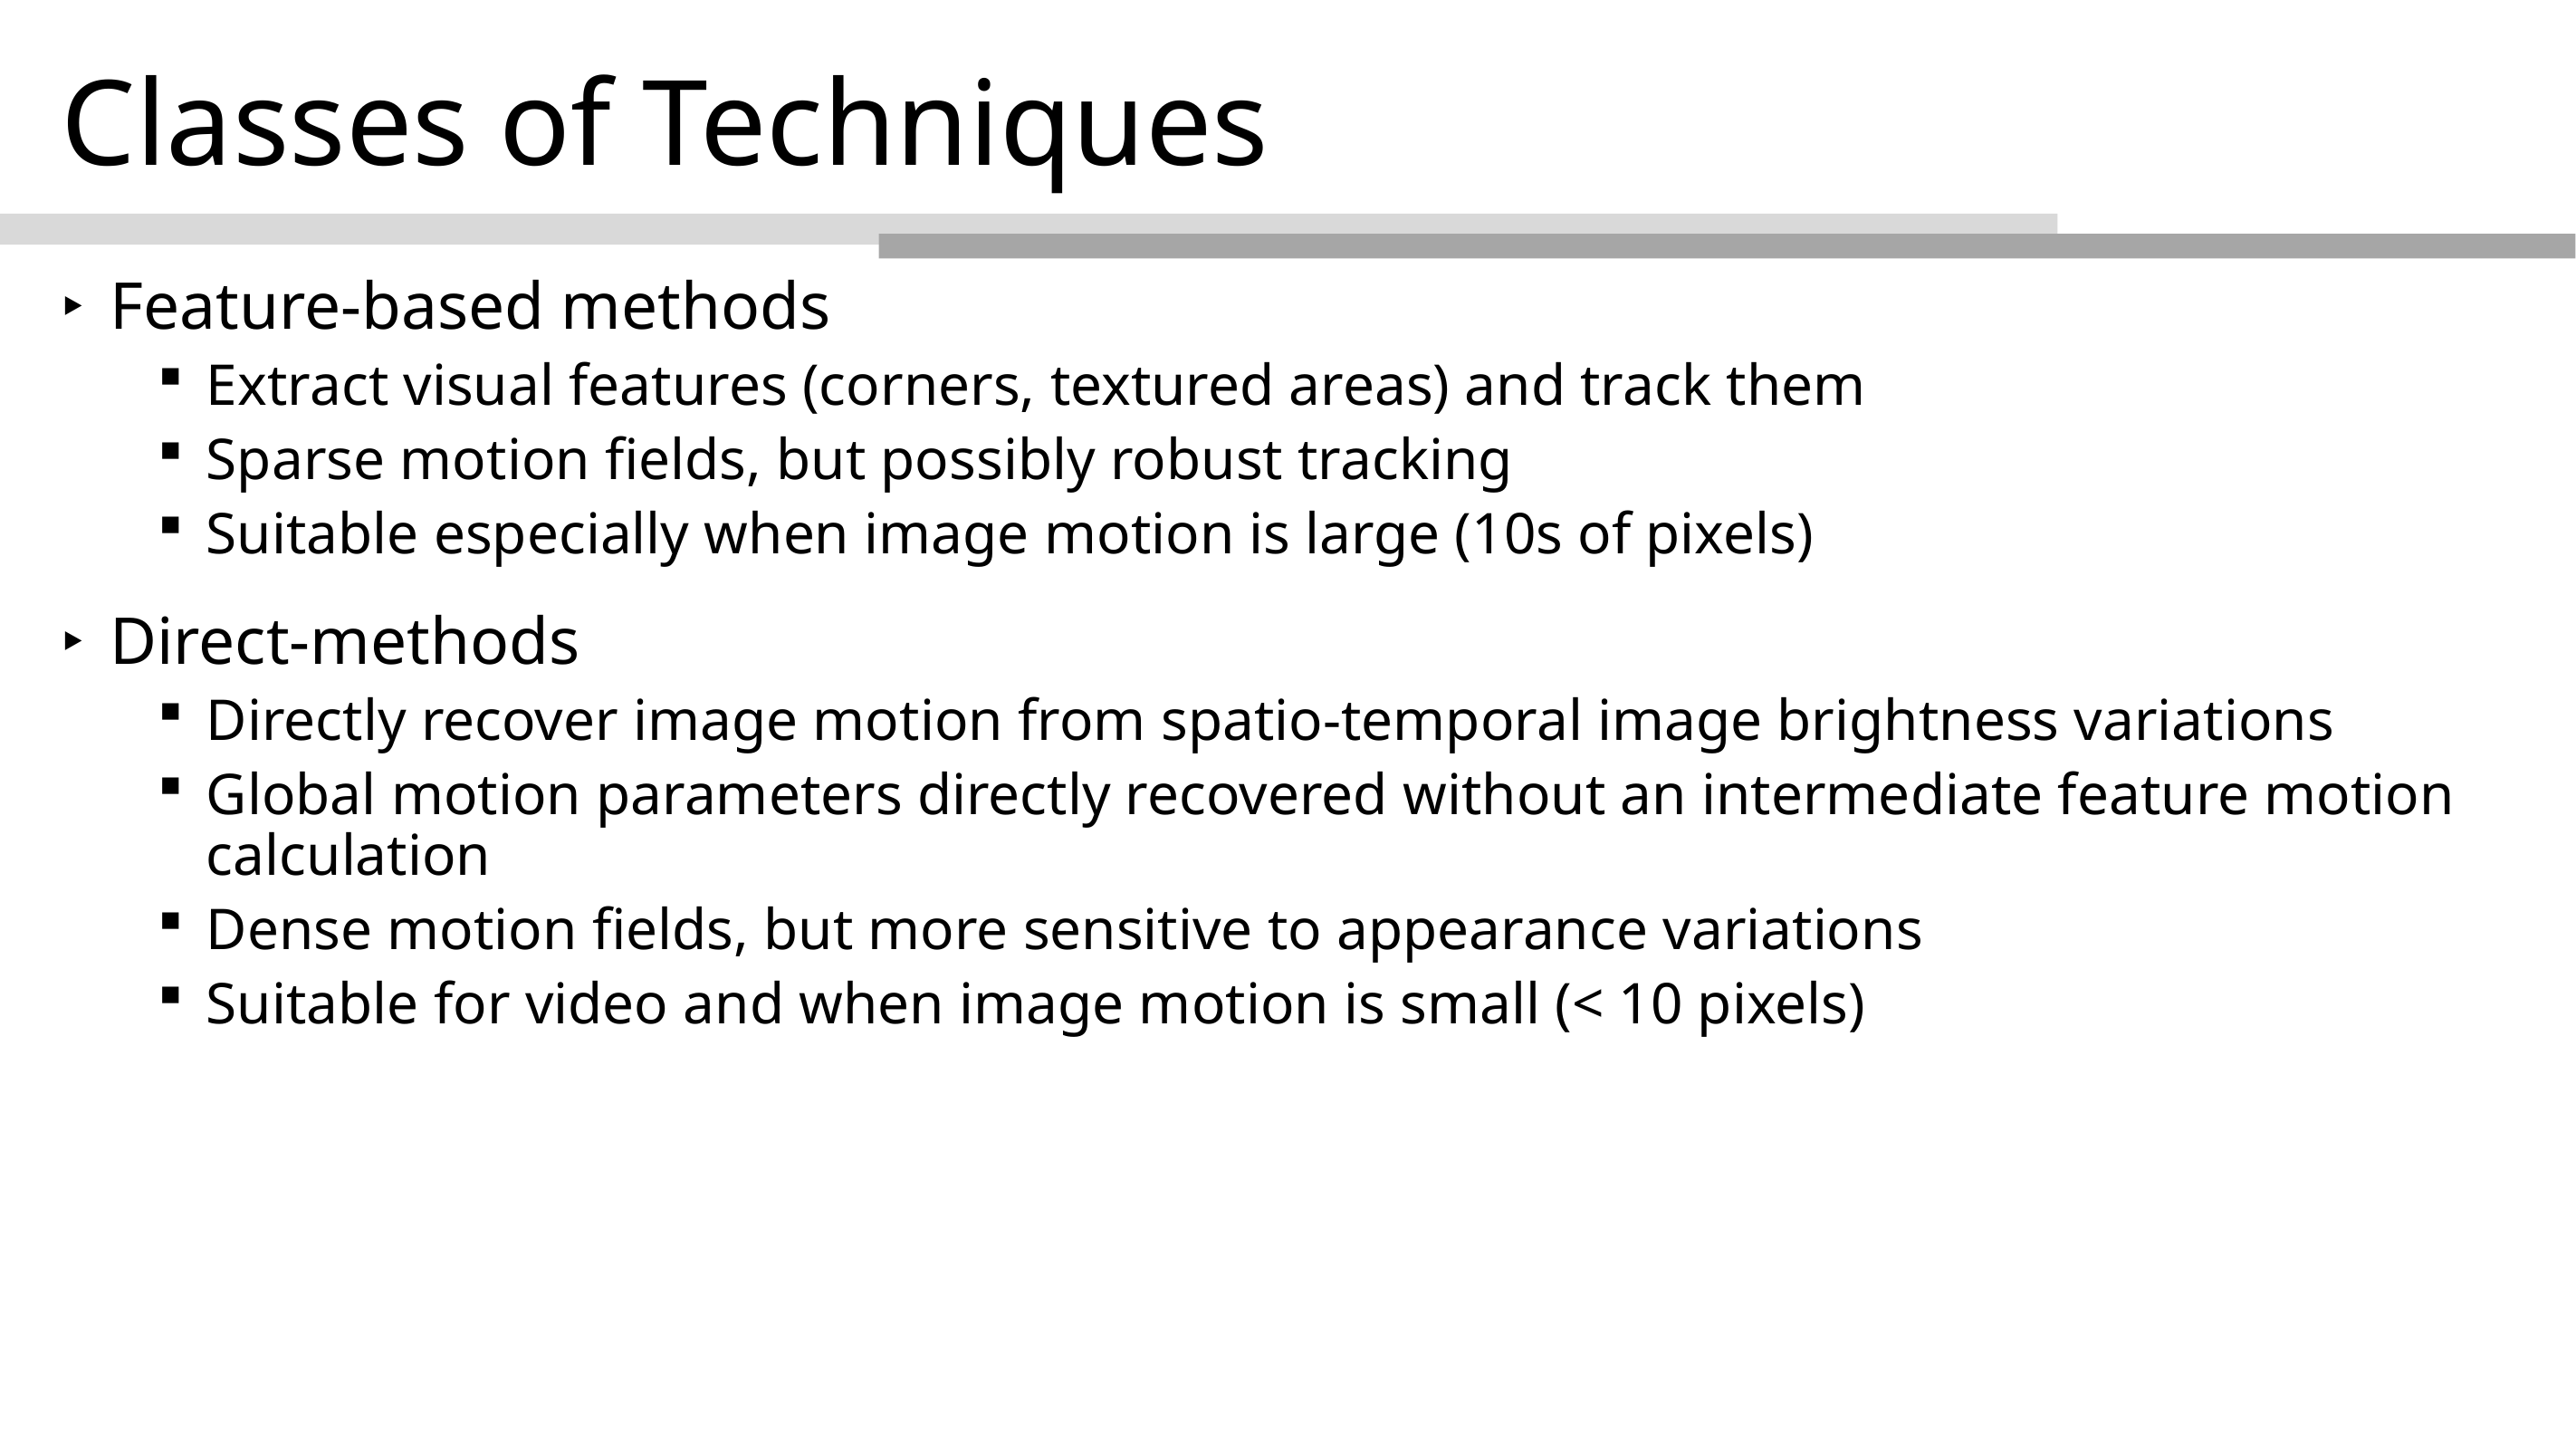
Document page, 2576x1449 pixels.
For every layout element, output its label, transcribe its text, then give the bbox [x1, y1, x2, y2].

list Feature-based methods Extract visual features (corners, textured areas) and track them Sparse motion fields, but possibly robust tracking Suitable especially when image motion is large (10s of pixels) Direct-methods Directly recover image motion from spatio-temporal image brightness variations Global motion parameters directly recovered without an intermediate feature motion calculation Dense motion fields, but more sensitive to appearance variations Suitable for video and when image motion is small (< 10 pixels) [47, 266, 2528, 1420]
title Classes of Techniques [47, 29, 2524, 226]
